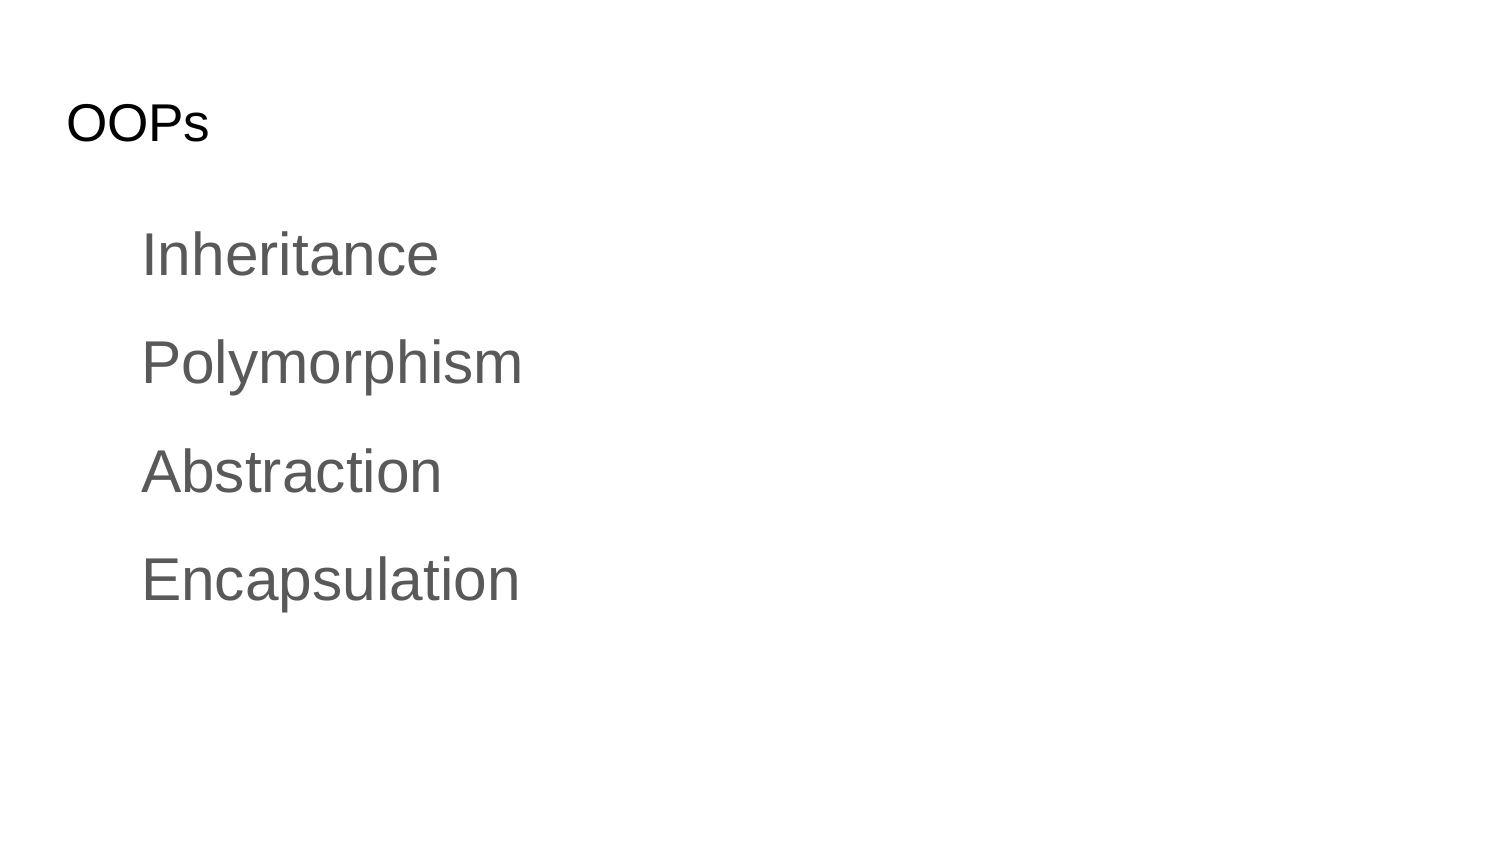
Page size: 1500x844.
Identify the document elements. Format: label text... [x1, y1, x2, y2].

title OOPs [51, 72, 1449, 167]
list Inheritance Polymorphism Abstraction Encapsulation [51, 189, 1449, 750]
